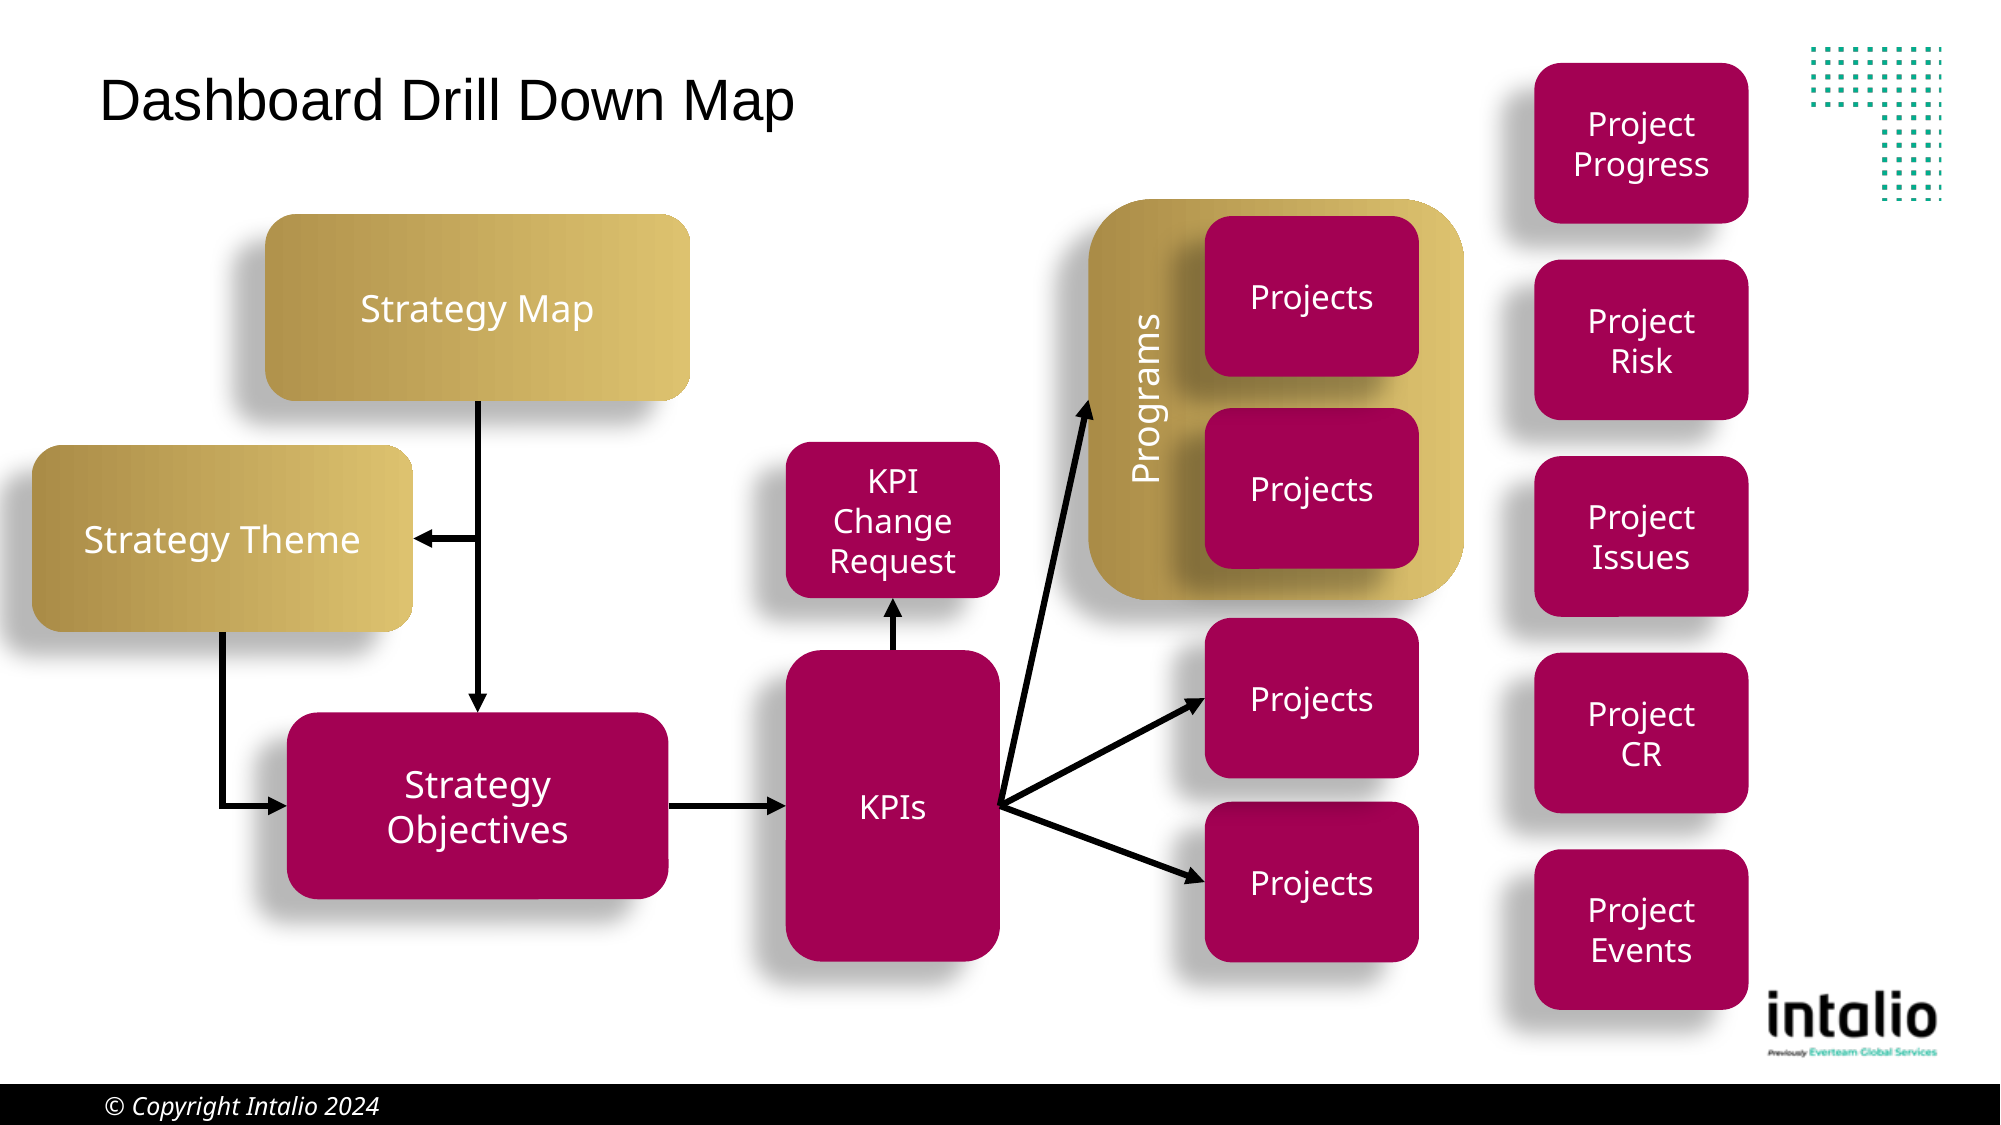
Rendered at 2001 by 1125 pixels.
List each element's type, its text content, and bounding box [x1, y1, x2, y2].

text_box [31, 62, 1749, 1010]
picture [1761, 980, 1942, 1064]
title Dashboard Drill Down Map [84, 47, 2000, 156]
